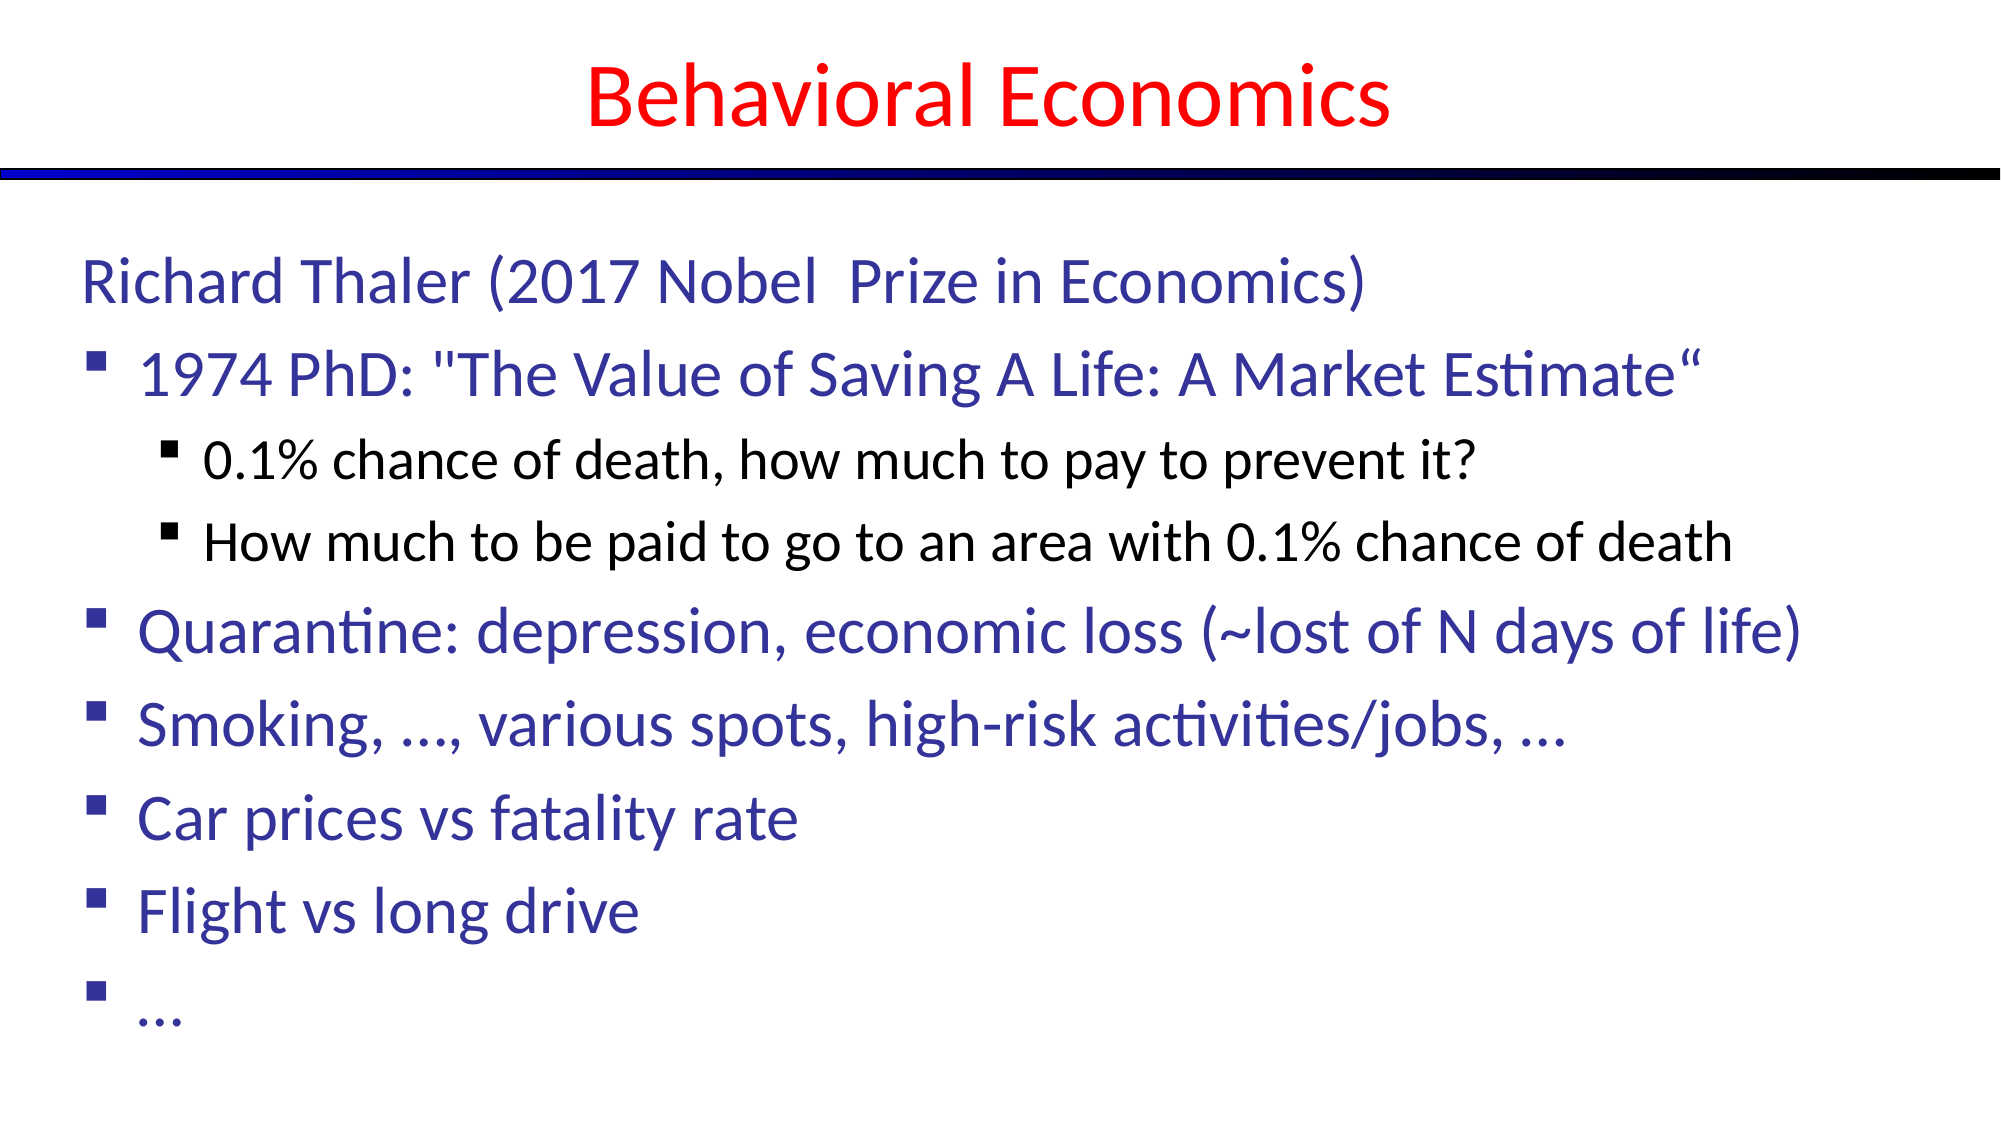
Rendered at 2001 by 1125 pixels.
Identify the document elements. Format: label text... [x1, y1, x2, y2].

title Behavioral Economics [0, 0, 2000, 184]
list Richard Thaler (2017 Nobel Prize in Economics) 1974 PhD: "The Value of Saving A Life: A Market Estimate“ 0.1% chance of death, how much to pay to prevent it? How much to be paid to go to an area with 0.1% chance of death Quarantine: depression, economic loss (~lost of N days of life) Smoking, …, various spots, high-risk activities/jobs, … Car prices vs fatality rate Flight vs long drive … [66, 228, 1938, 1038]
